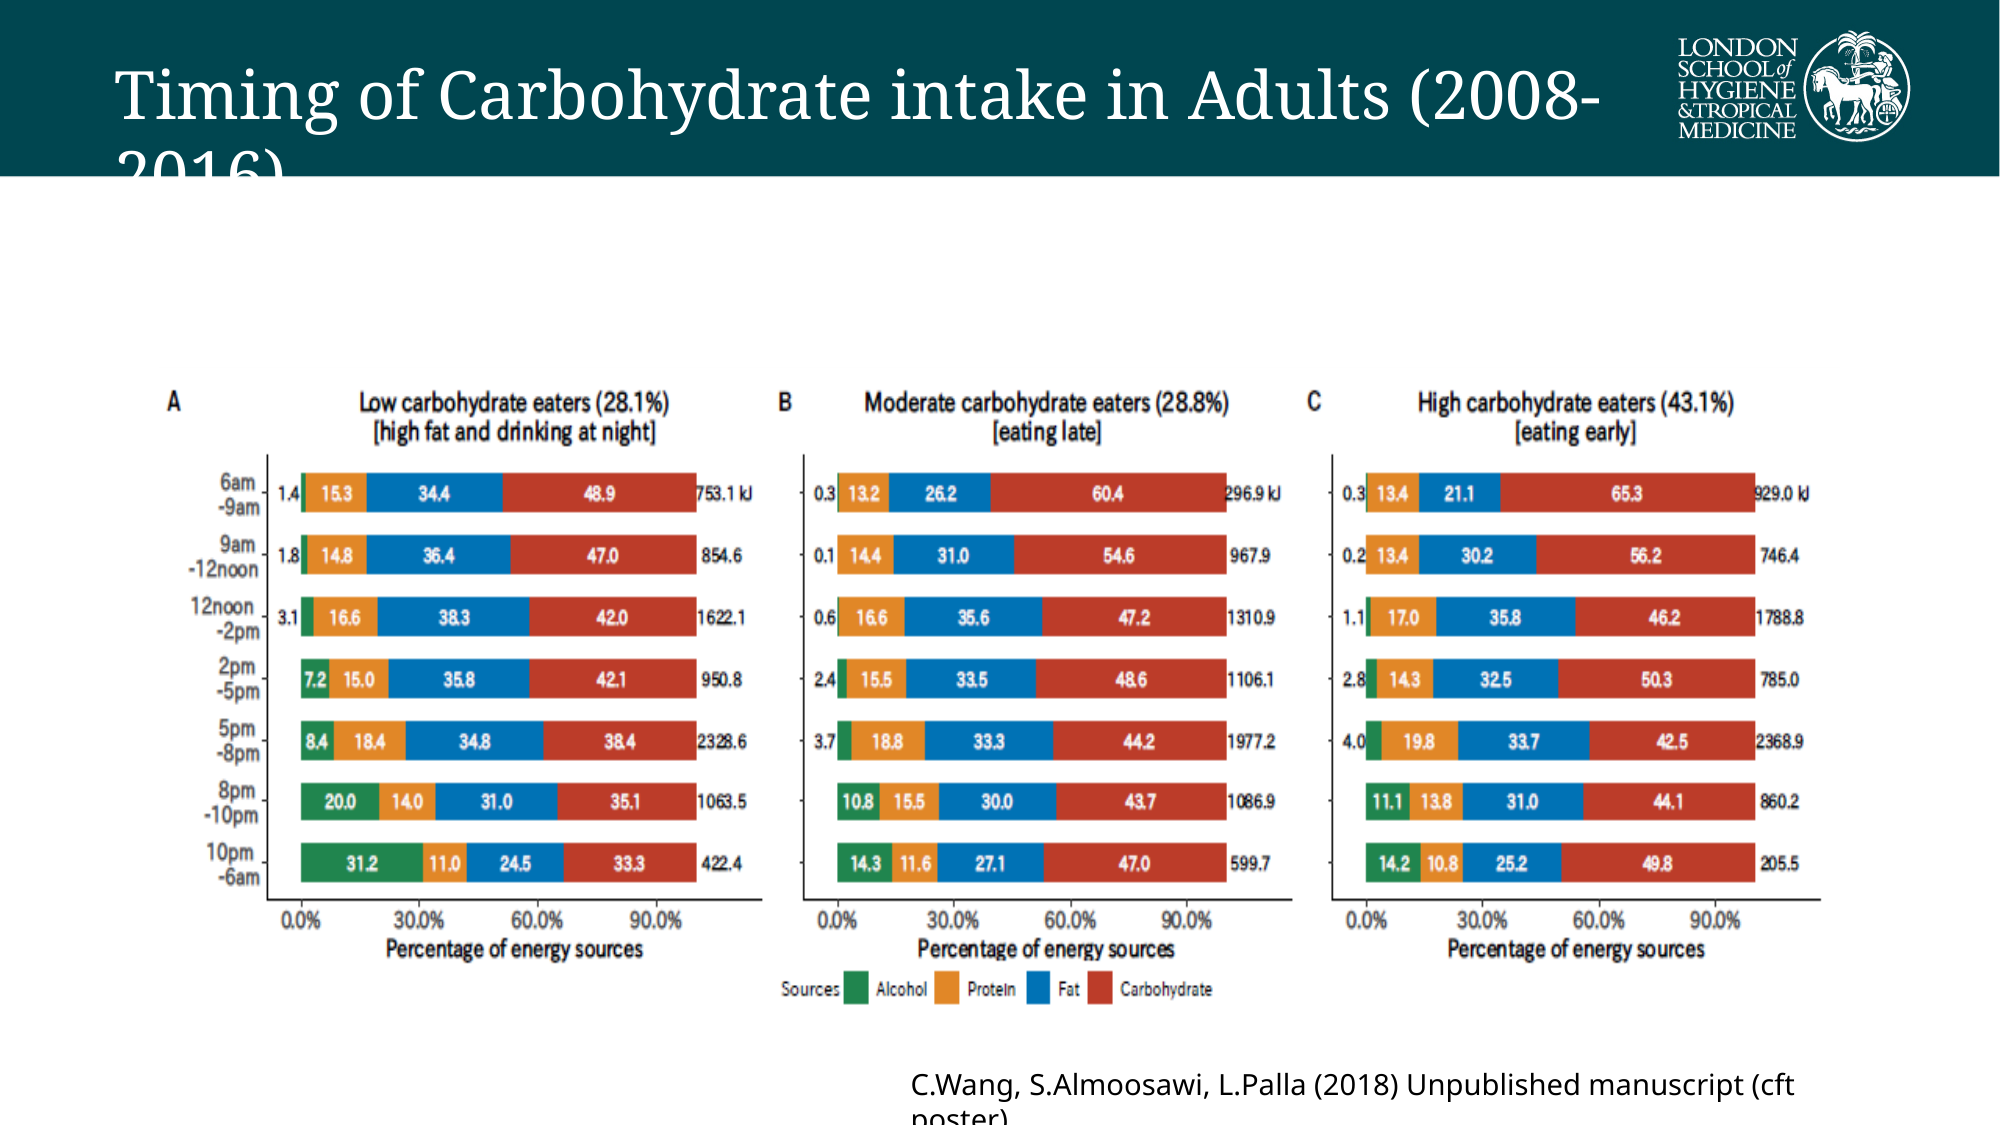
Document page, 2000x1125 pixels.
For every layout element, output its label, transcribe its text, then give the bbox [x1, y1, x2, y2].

title Timing of Carbohydrate intake in Adults (2008-2016) [99, 45, 1656, 148]
picture [0, 0, 2000, 1125]
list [159, 366, 1840, 1016]
text_box C.Wang, S.Almoosawi, L.Palla (2018) Unpublished manuscript (cft poster) [896, 1058, 1905, 1125]
